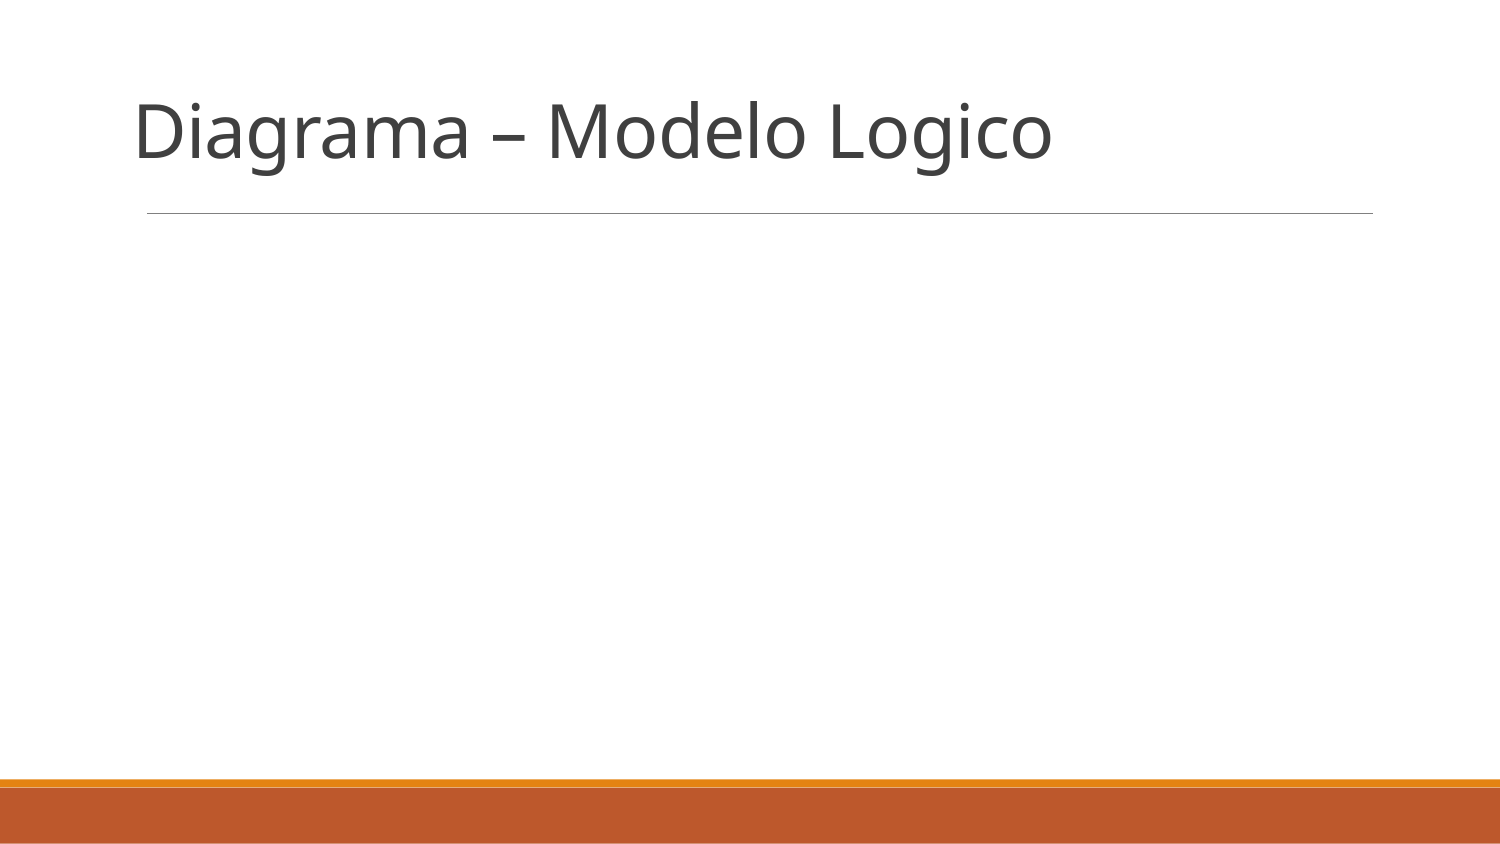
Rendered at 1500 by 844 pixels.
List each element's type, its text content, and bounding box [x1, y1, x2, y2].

title Diagrama – Modelo Logico [116, 68, 1383, 164]
